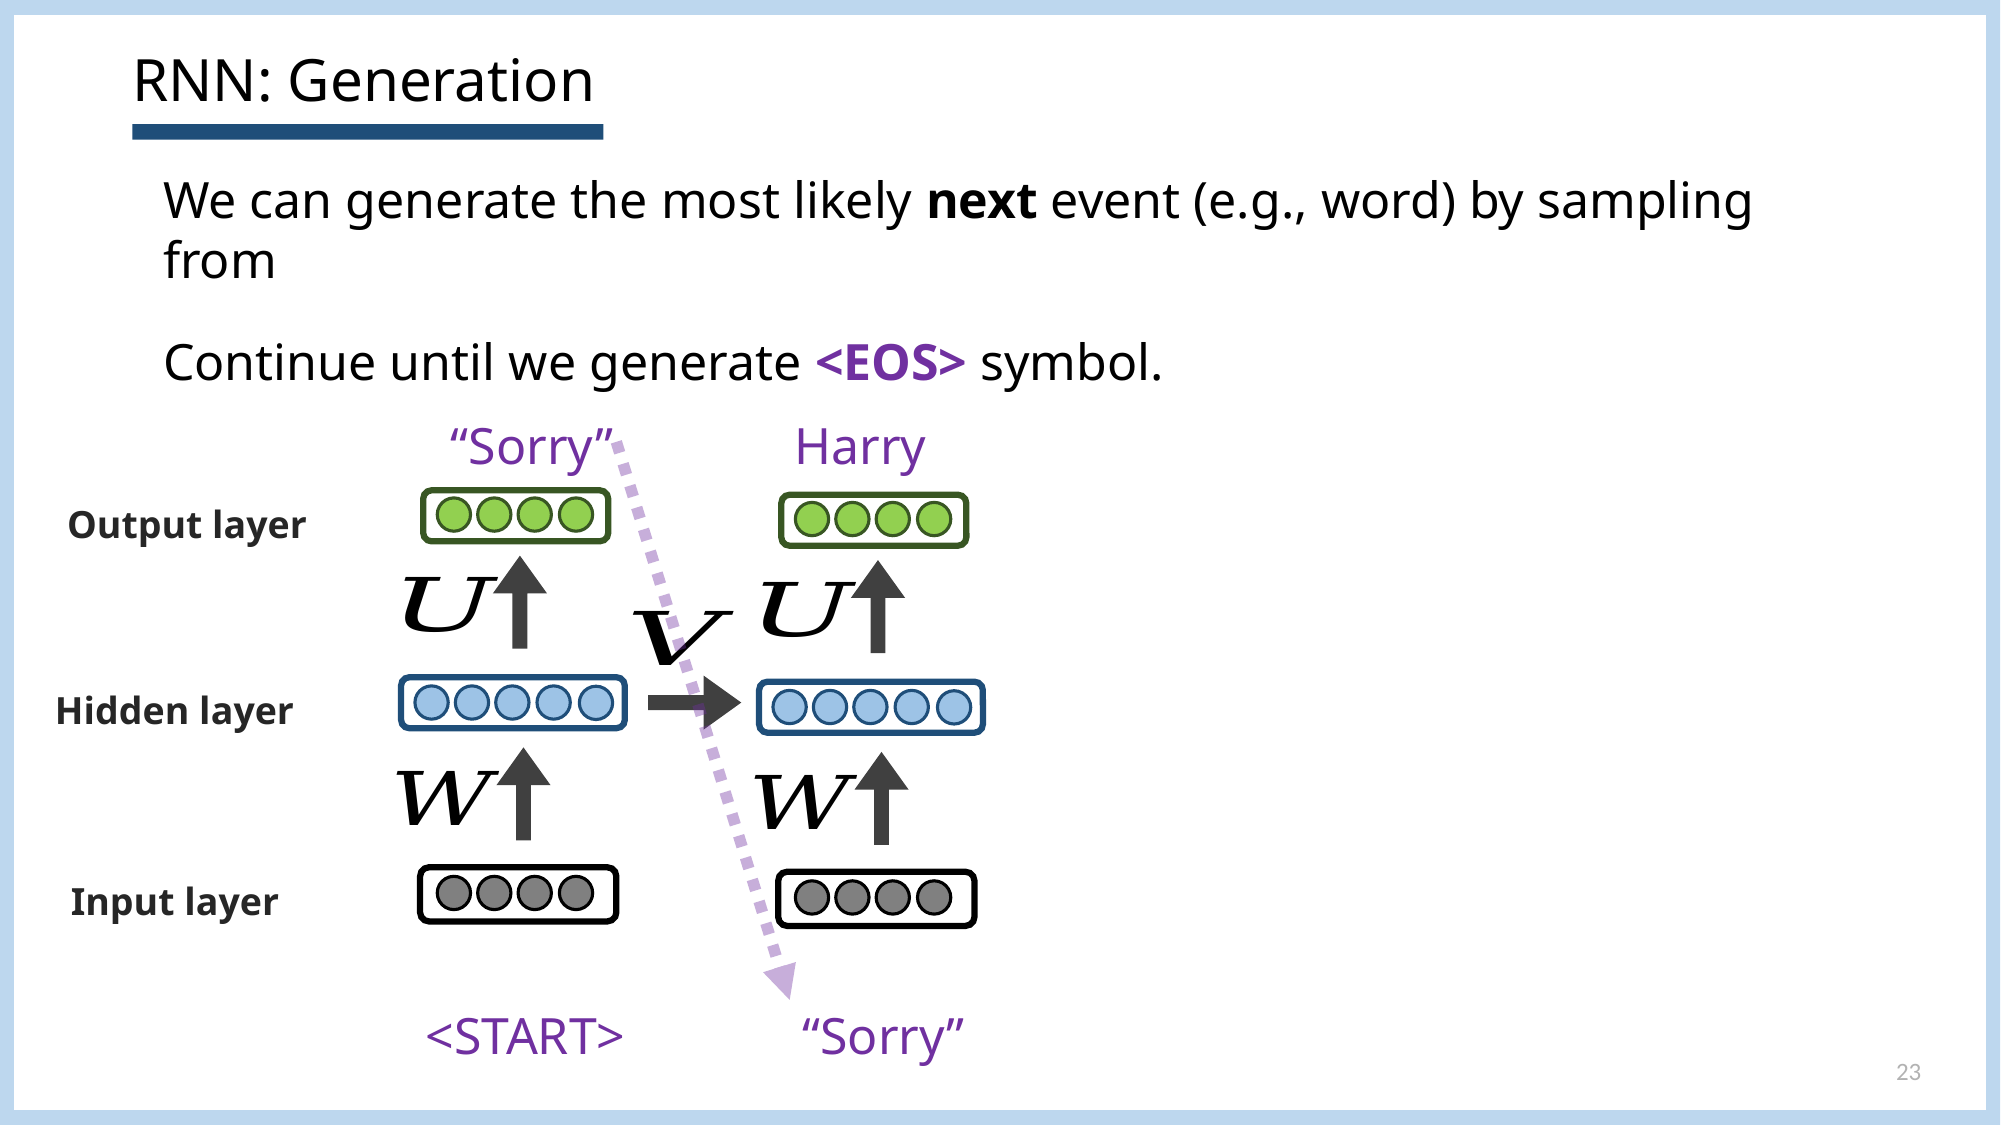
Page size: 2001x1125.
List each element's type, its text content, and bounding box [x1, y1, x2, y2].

text_box Input layer [43, 861, 295, 939]
text_box [875, 879, 911, 916]
text_box [790, 870, 976, 927]
text_box <START> [377, 984, 641, 1068]
text_box [558, 875, 594, 911]
text_box [790, 493, 968, 547]
slide_number 23 [1486, 1040, 1937, 1101]
text_box Harry [774, 395, 942, 478]
text_box [894, 689, 930, 725]
text_box [408, 291, 1650, 398]
text_box [400, 676, 616, 730]
text_box “Sorry” [779, 984, 981, 1068]
text_box [852, 689, 889, 725]
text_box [616, 441, 790, 1000]
text_box [812, 689, 848, 725]
text_box [916, 879, 952, 916]
text_box [790, 680, 984, 734]
text_box [794, 879, 830, 916]
text_box [494, 745, 553, 842]
text_box [413, 684, 450, 721]
text_box [852, 750, 911, 846]
text_box [454, 684, 490, 721]
text_box “Sorry” [427, 395, 629, 478]
text_box Hidden layer [24, 670, 310, 748]
text_box [436, 875, 472, 911]
title RNN: Generation [117, 43, 648, 134]
text_box [476, 875, 512, 911]
text_box [517, 875, 553, 911]
text_box [490, 553, 549, 650]
text_box [578, 685, 614, 721]
text_box [848, 558, 908, 655]
text_box [422, 489, 610, 543]
text_box [834, 879, 871, 916]
text_box [535, 684, 572, 721]
text_box [419, 866, 616, 923]
text_box [936, 689, 972, 726]
text_box [790, 689, 808, 725]
text_box Output layer [39, 484, 322, 562]
text_box [494, 684, 531, 721]
